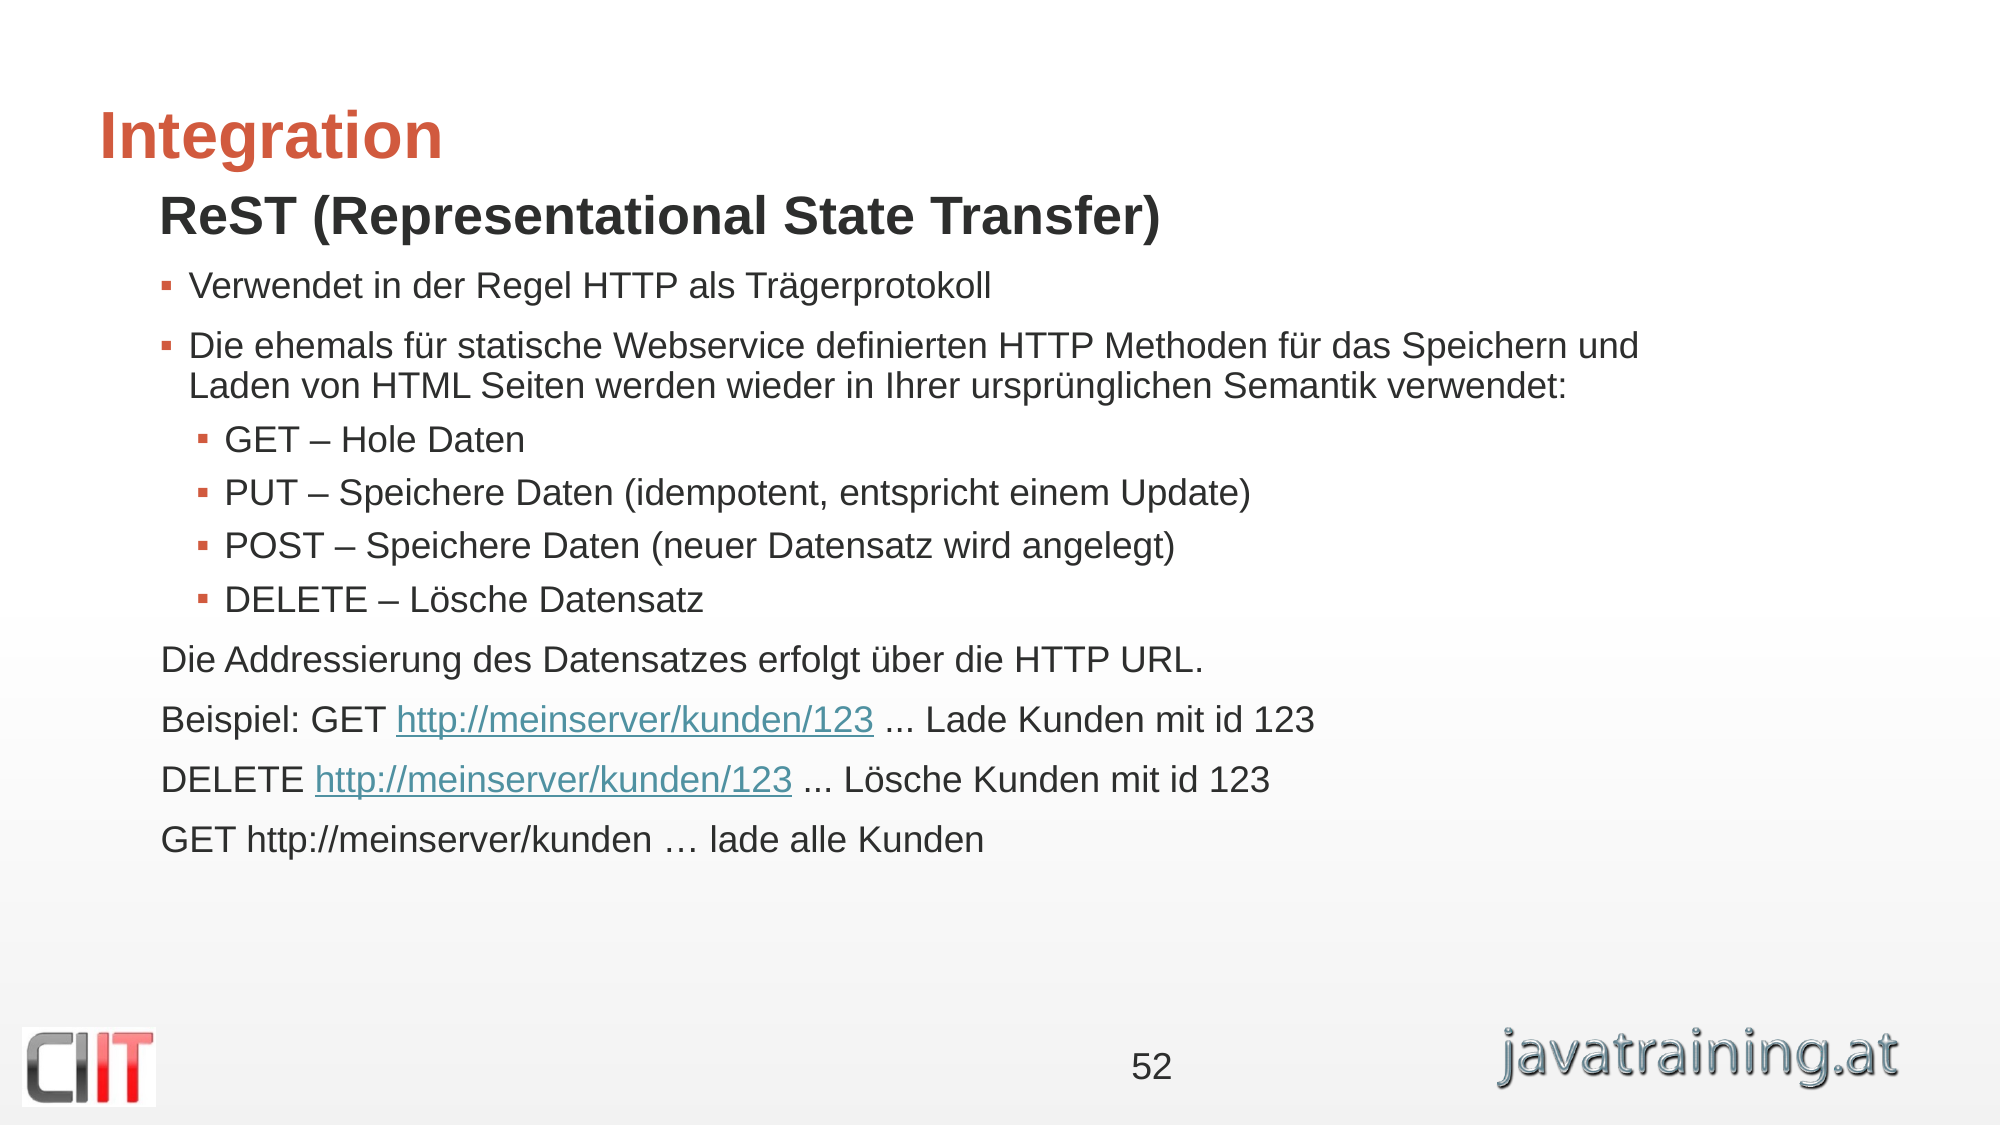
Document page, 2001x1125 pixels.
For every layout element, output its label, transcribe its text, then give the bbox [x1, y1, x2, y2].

list ReST (Representational State Transfer) Verwendet in der Regel HTTP als Trägerprotokoll Die ehemals für statische Webservice definierten HTTP Methoden für das Speichern und Laden von HTML Seiten werden wieder in Ihrer ursprünglichen Semantik verwendet: GET – Hole Daten PUT – Speichere Daten (idempotent, entspricht einem Update) POST – Speichere Daten (neuer Datensatz wird angelegt) DELETE – Lösche Datensatz Die Addressierung des Datensatzes erfolgt über die HTTP URL. Beispiel: GET http://meinserver/kunden/123 ... Lade Kunden mit id 123 DELETE http://meinserver/kunden/123 ... Lösche Kunden mit id 123 GET http://meinserver/kunden … lade alle Kunden [102, 180, 1678, 982]
picture [22, 1027, 156, 1107]
title Integration [84, 71, 1919, 181]
picture [1493, 1025, 1900, 1092]
slide_number 52 [1116, 1034, 1268, 1071]
